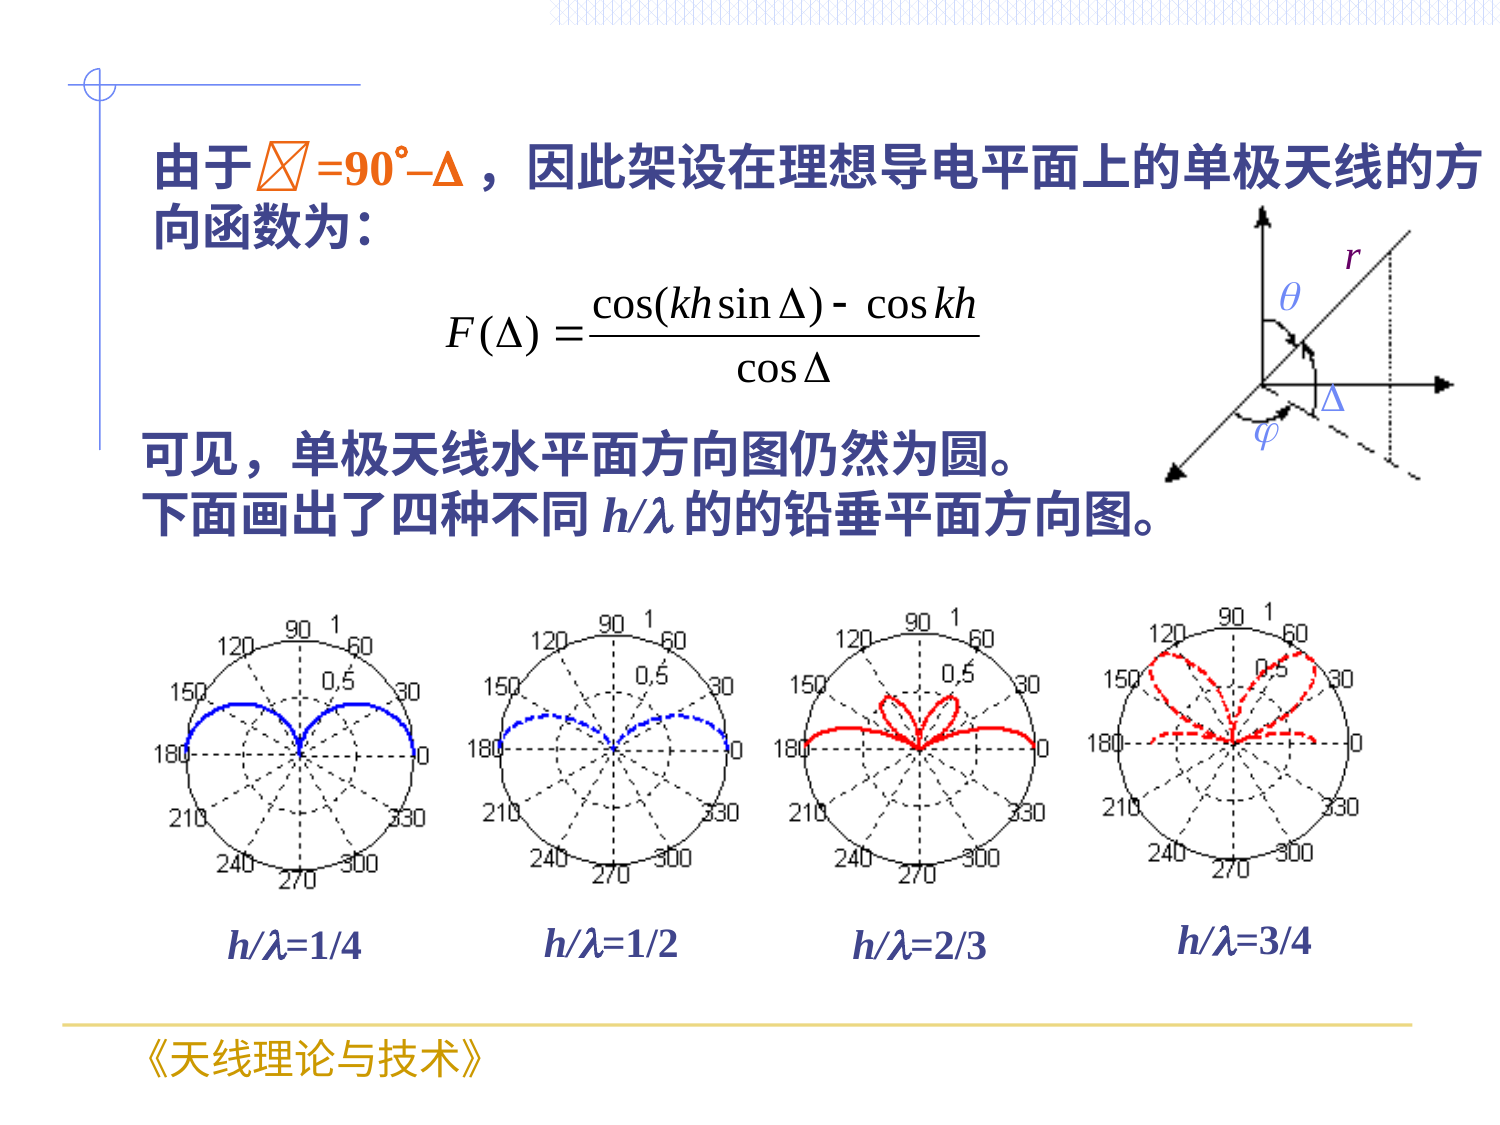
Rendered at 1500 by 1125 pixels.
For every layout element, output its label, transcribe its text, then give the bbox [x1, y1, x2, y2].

text_box 由于=90–，因此架设在理想导电平面上的单极天线的方向函数为： [137, 127, 1500, 263]
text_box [437, 274, 988, 393]
text_box 可见，单极天线水平面方向图仍然为圆。 下面画出了四种不同h/的的铅垂平面方向图。 [125, 415, 1200, 550]
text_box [1149, 199, 1457, 488]
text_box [149, 597, 1375, 975]
